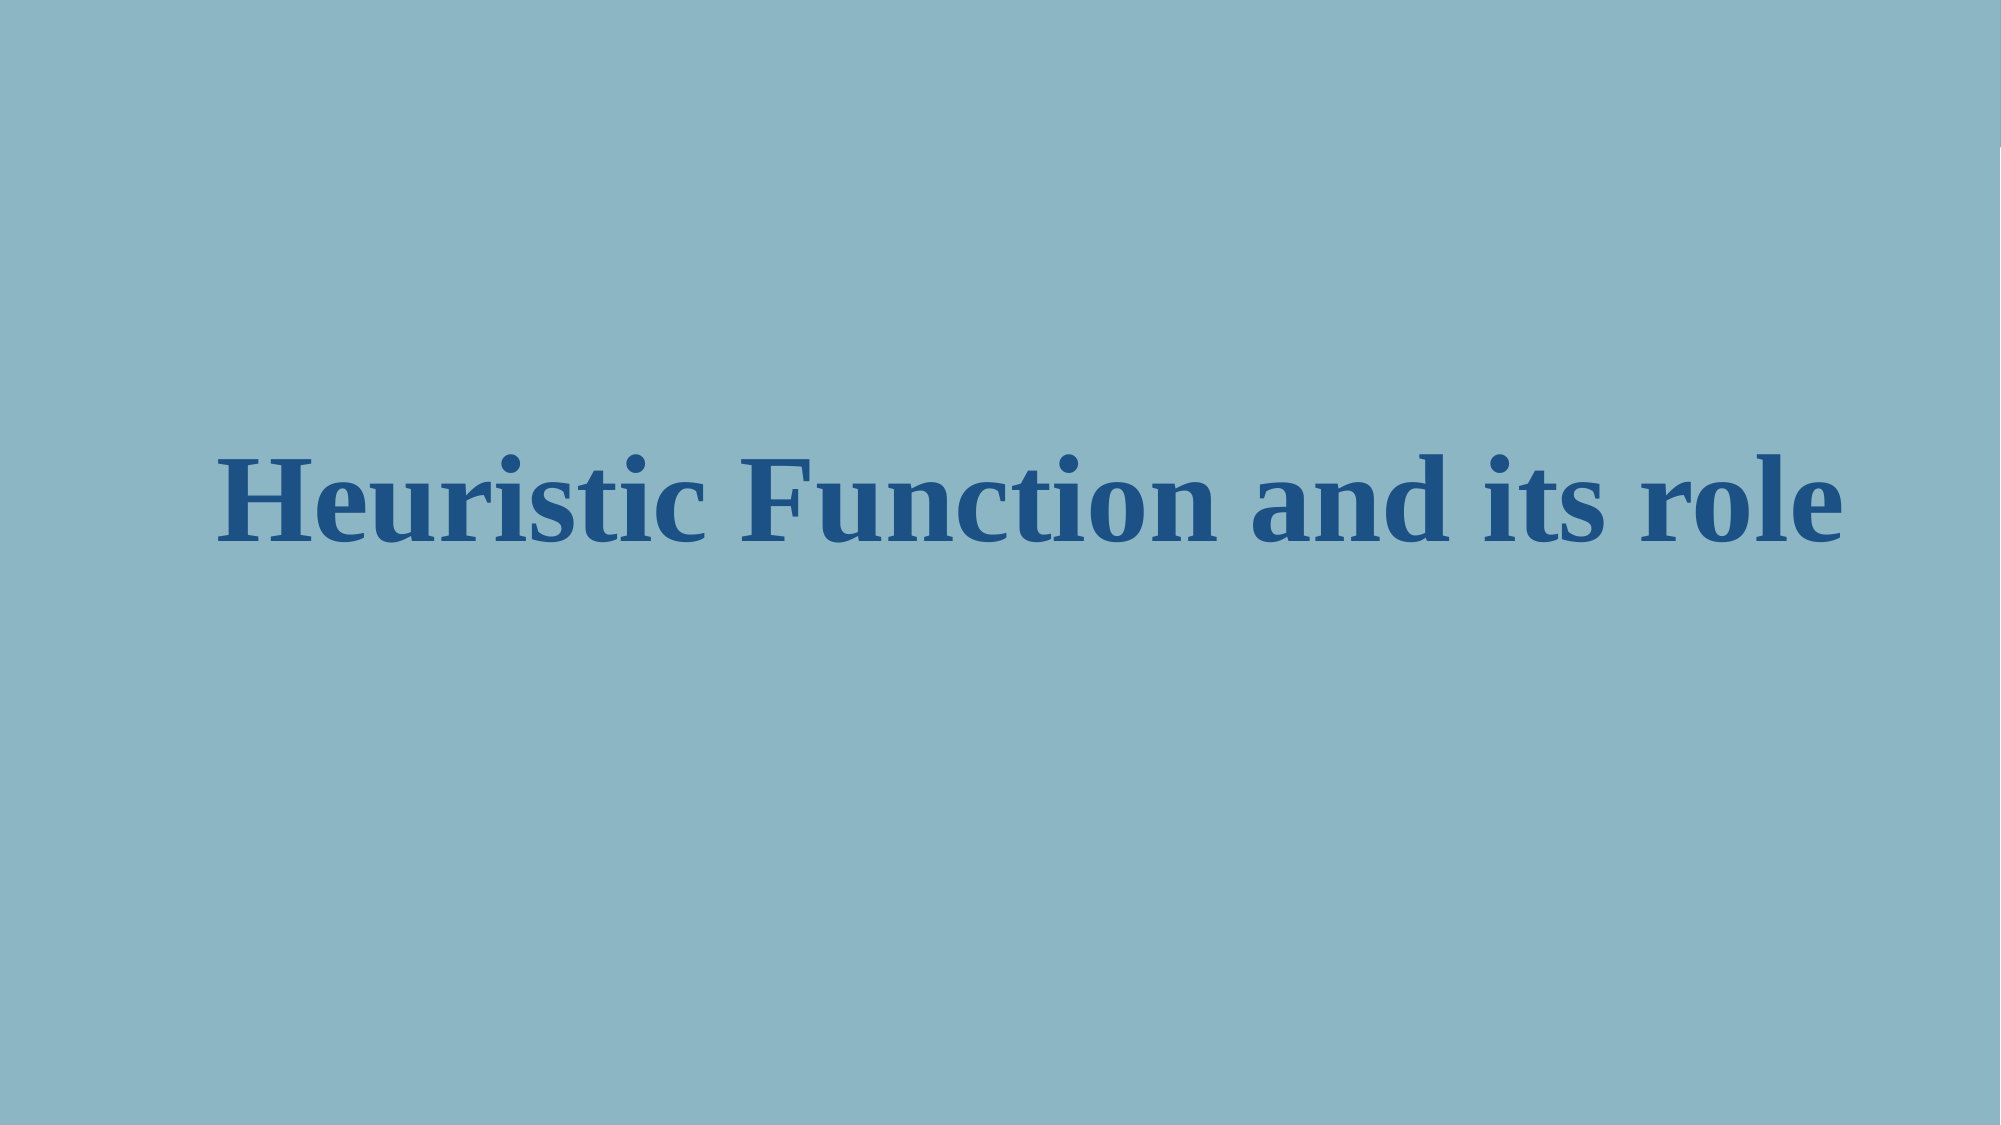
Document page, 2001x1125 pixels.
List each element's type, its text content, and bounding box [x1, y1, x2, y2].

title Heuristic Function and its role [189, 362, 1873, 577]
